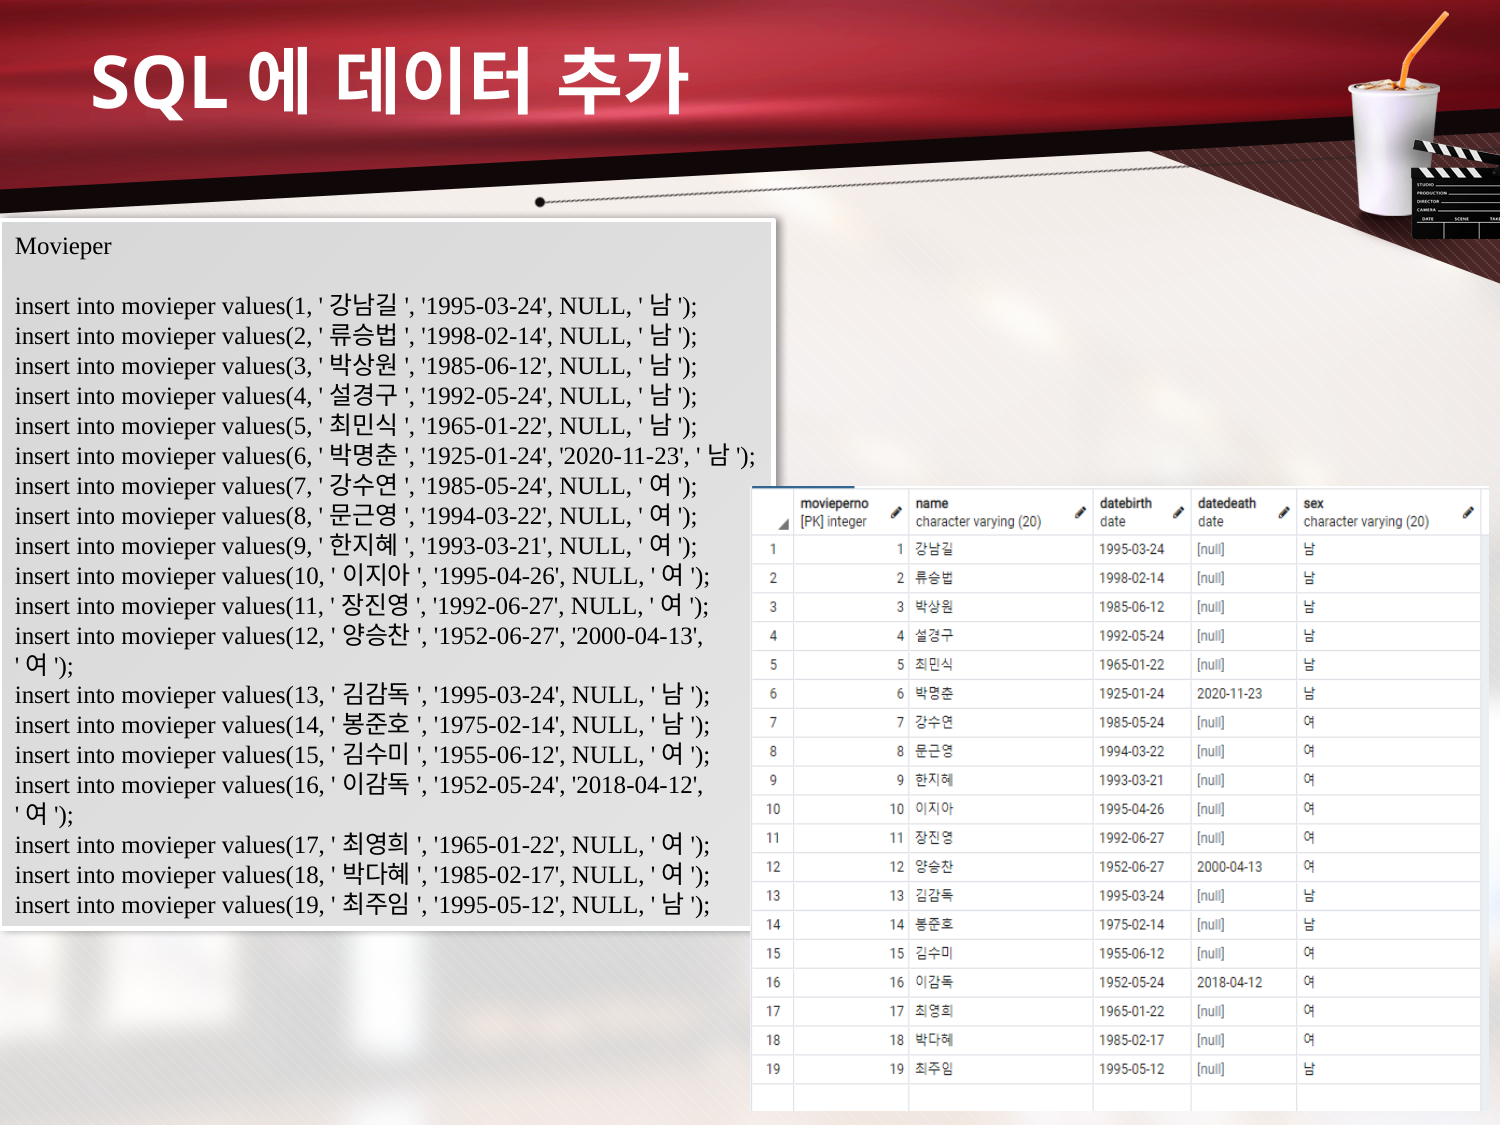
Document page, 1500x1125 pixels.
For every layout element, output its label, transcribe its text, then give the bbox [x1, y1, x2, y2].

title SQL에 데이터 추가 [75, 14, 1425, 145]
picture [0, 0, 1500, 1125]
text_box Movieper insert into movieper values(1, '강남길', '1995-03-24', NULL, '남'); insert into movieper values(2, '류승법', '1998-02-14', NULL, '남'); insert into movieper values(3, '박상원', '1985-06-12', NULL, '남'); insert into movieper values(4, '설경구', '1992-05-24', NULL, '남'); insert into movieper values(5, '최민식', '1965-01-22', NULL, '남'); insert into movieper values(6, '박명춘', '1925-01-24', '2020-11-23', '남'); insert into movieper values(7, '강수연', '1985-05-24', NULL, '여'); insert into movieper values(8, '문근영', '1994-03-22', NULL, '여'); insert into movieper values(9, '한지혜', '1993-03-21', NULL, '여'); insert into movieper values(10, '이지아', '1995-04-26', NULL, '여'); insert into movieper values(11, '장진영', '1992-06-27', NULL, '여'); insert into movieper values(12, '양승찬', '1952-06-27', '2000-04-13', '여'); insert into movieper values(13, '김감독', '1995-03-24', NULL, '남'); insert into movieper values(14, '봉준호', '1975-02-14', NULL, '남'); insert into movieper values(15, '김수미', '1955-06-12', NULL, '여'); insert into movieper values(16, '이감독', '1952-05-24', '2018-04-12', '여'); insert into movieper values(17, '최영희', '1965-01-22', NULL, '여'); insert into movieper values(18, '박다혜', '1985-02-17', NULL, '여'); insert into movieper values(19, '최주임', '1995-05-12', NULL, '남'); [0, 218, 776, 931]
